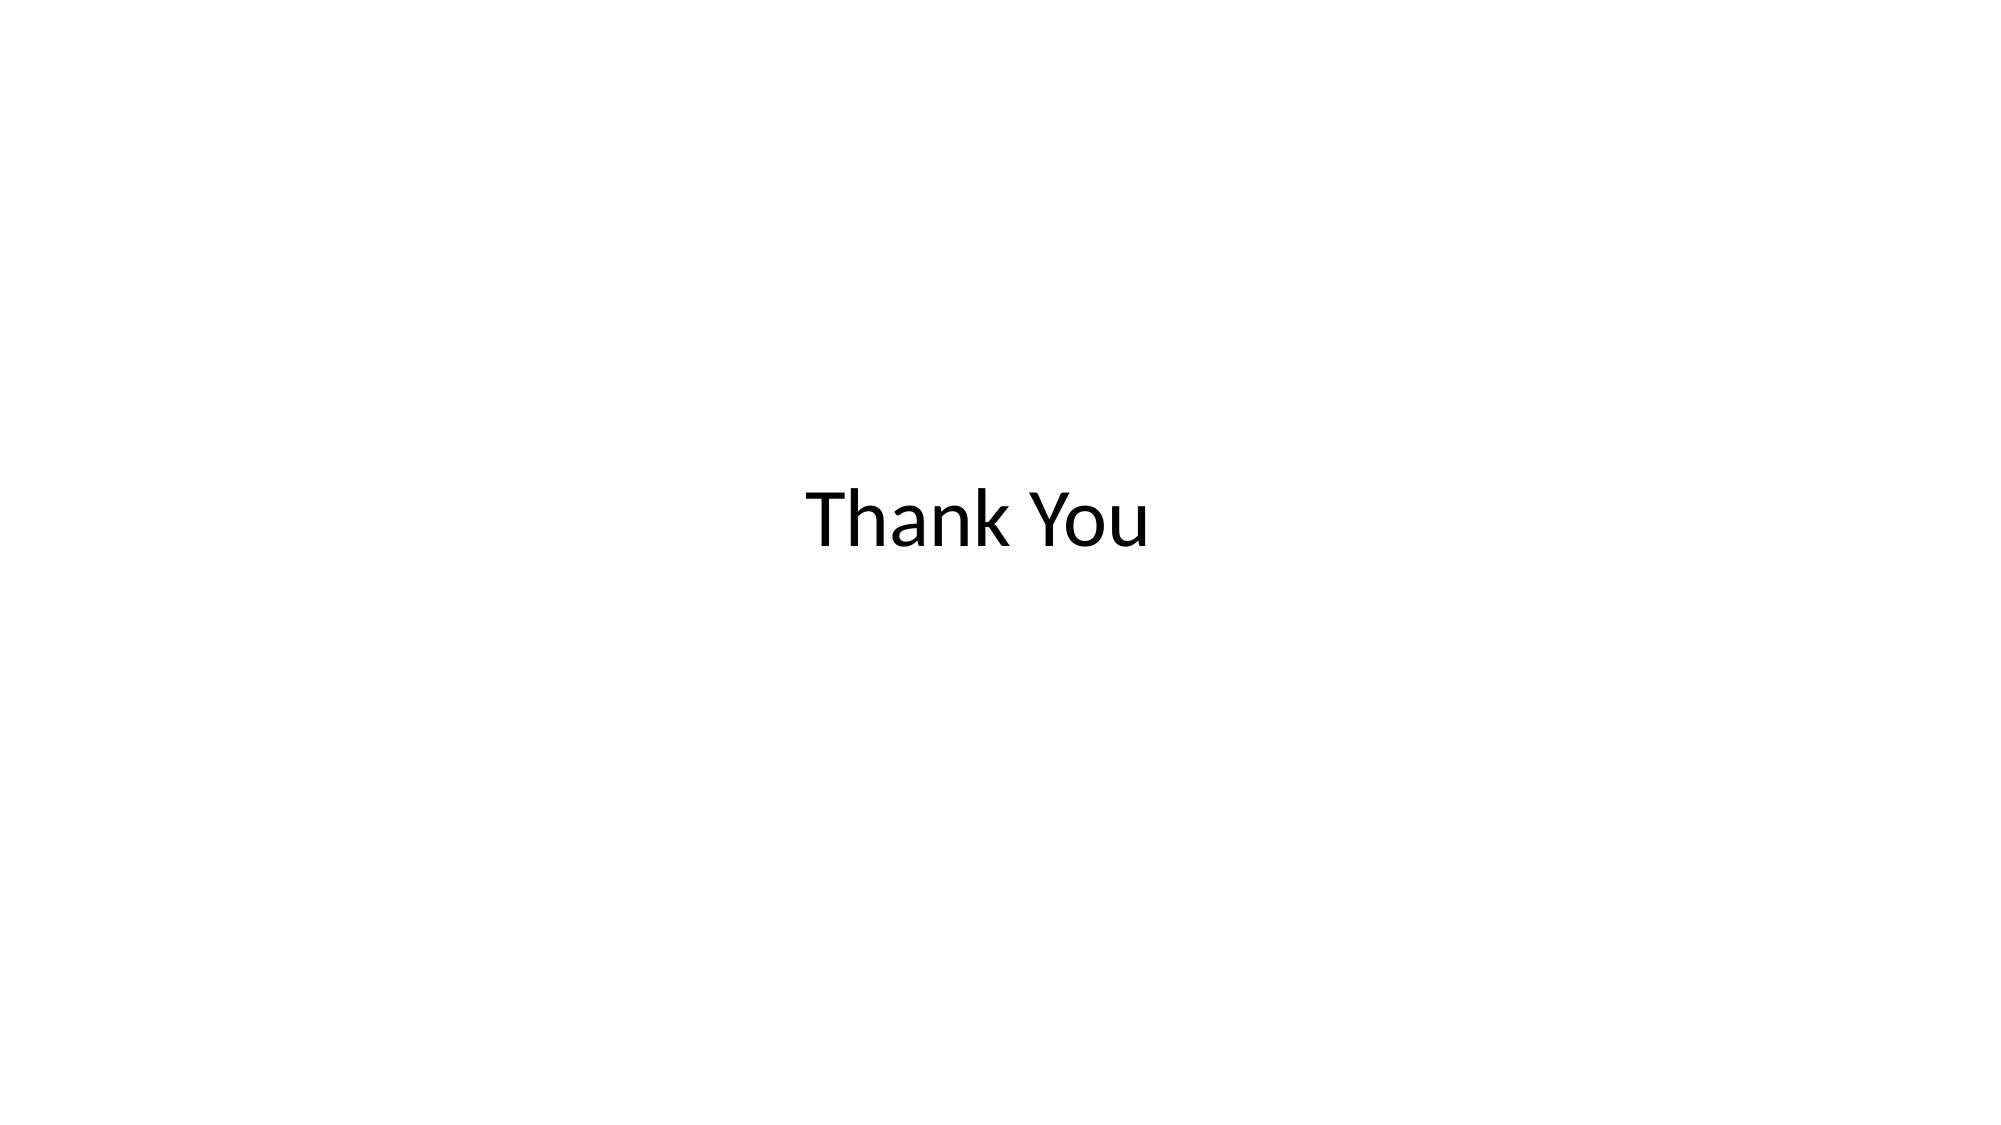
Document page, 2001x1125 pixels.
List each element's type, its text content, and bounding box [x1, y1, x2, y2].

list Thank You [137, 299, 1863, 1014]
